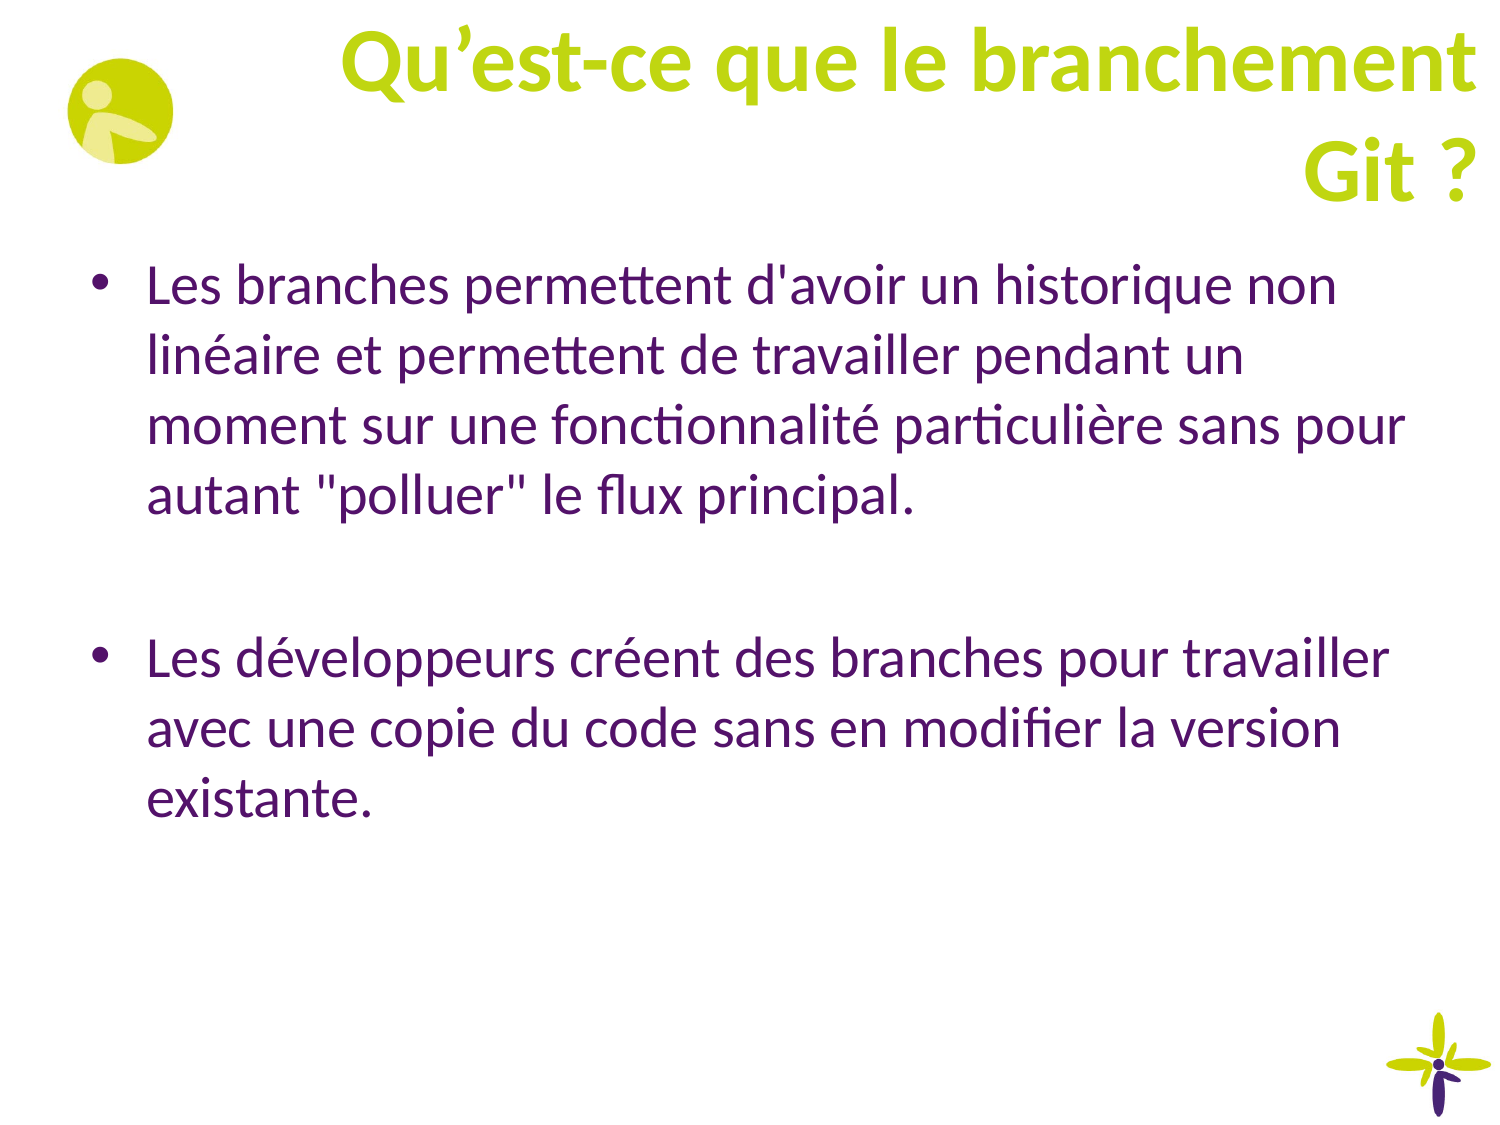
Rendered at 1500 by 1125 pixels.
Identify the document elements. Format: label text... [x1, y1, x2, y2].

picture [58, 49, 171, 174]
picture [1377, 1004, 1500, 1125]
title Qu’est-ce que le branchement Git ? [171, 16, 1495, 204]
list Les branches permettent d'avoir un historique non linéaire et permettent de travailler pendant un moment sur une fonctionnalité particulière sans pour autant "polluer" le flux principal. Les développeurs créent des branches pour travailler avec une copie du code sans en modifier la version existante. [75, 238, 1425, 976]
